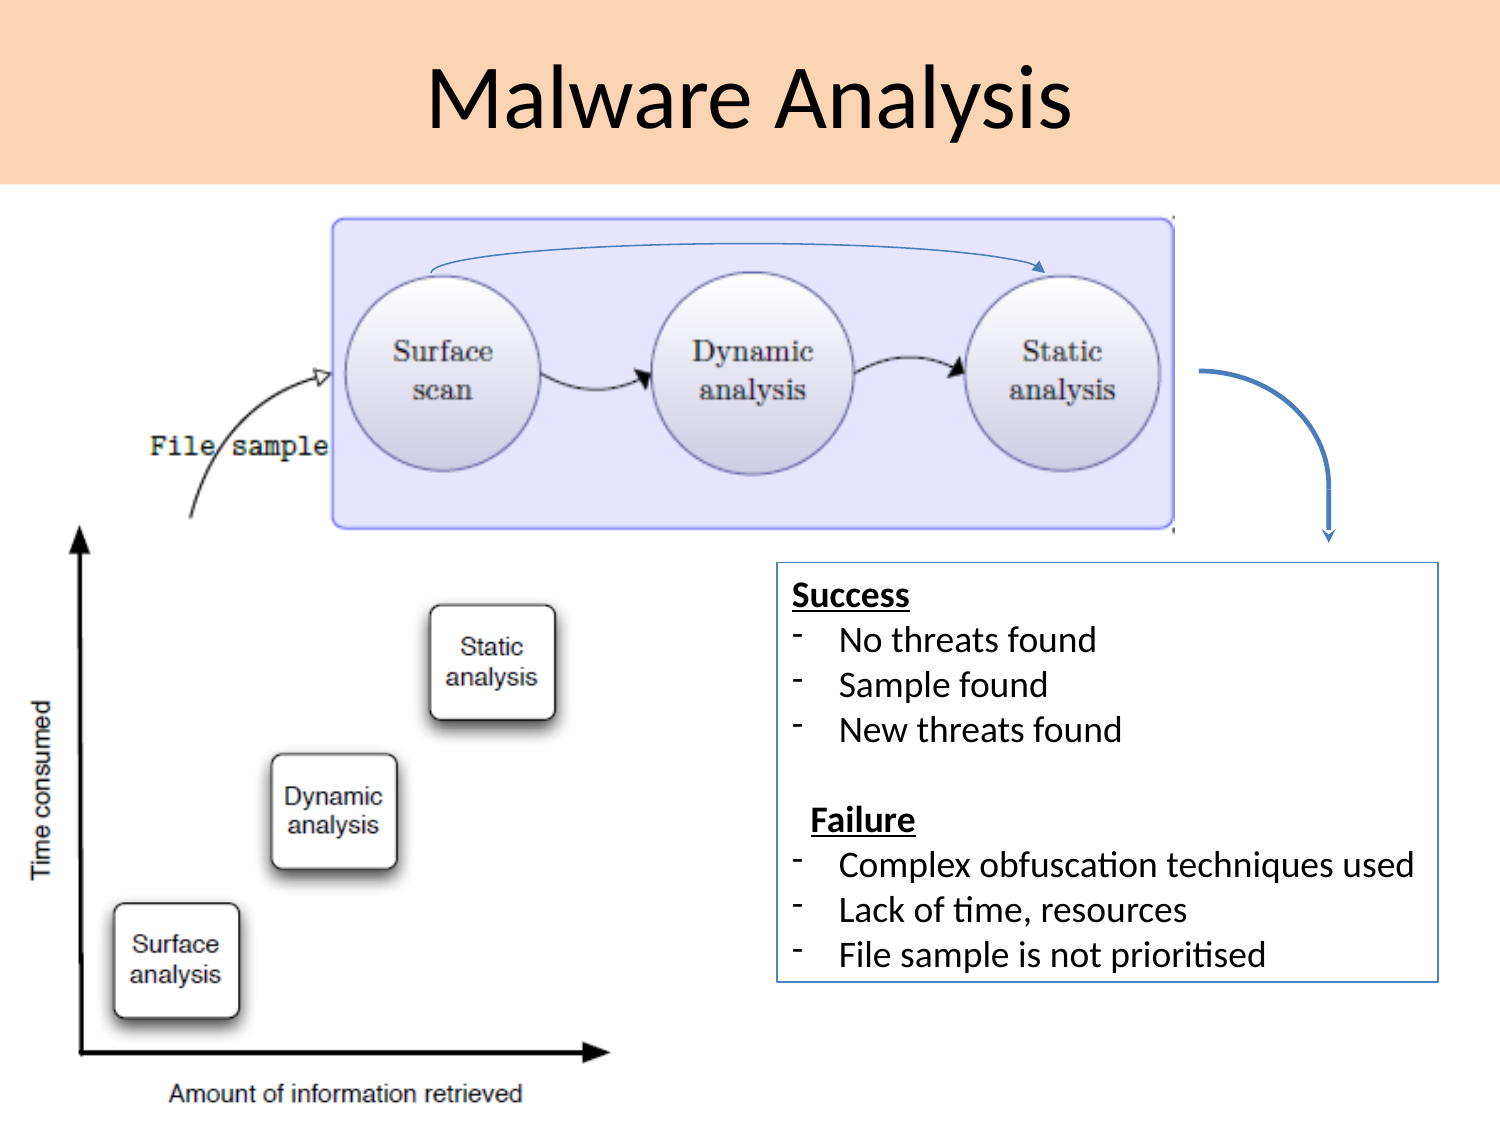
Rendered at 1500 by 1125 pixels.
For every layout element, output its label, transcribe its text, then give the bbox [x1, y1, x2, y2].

text_box [1198, 370, 1329, 490]
text_box [1322, 489, 1336, 543]
picture [0, 207, 1175, 1107]
text_box Malware Analysis [0, 0, 1500, 185]
text_box Success No threats found Sample found New threats found Failure Complex obfuscation techniques used Lack of time, resources File sample is not prioritised [777, 562, 1439, 983]
